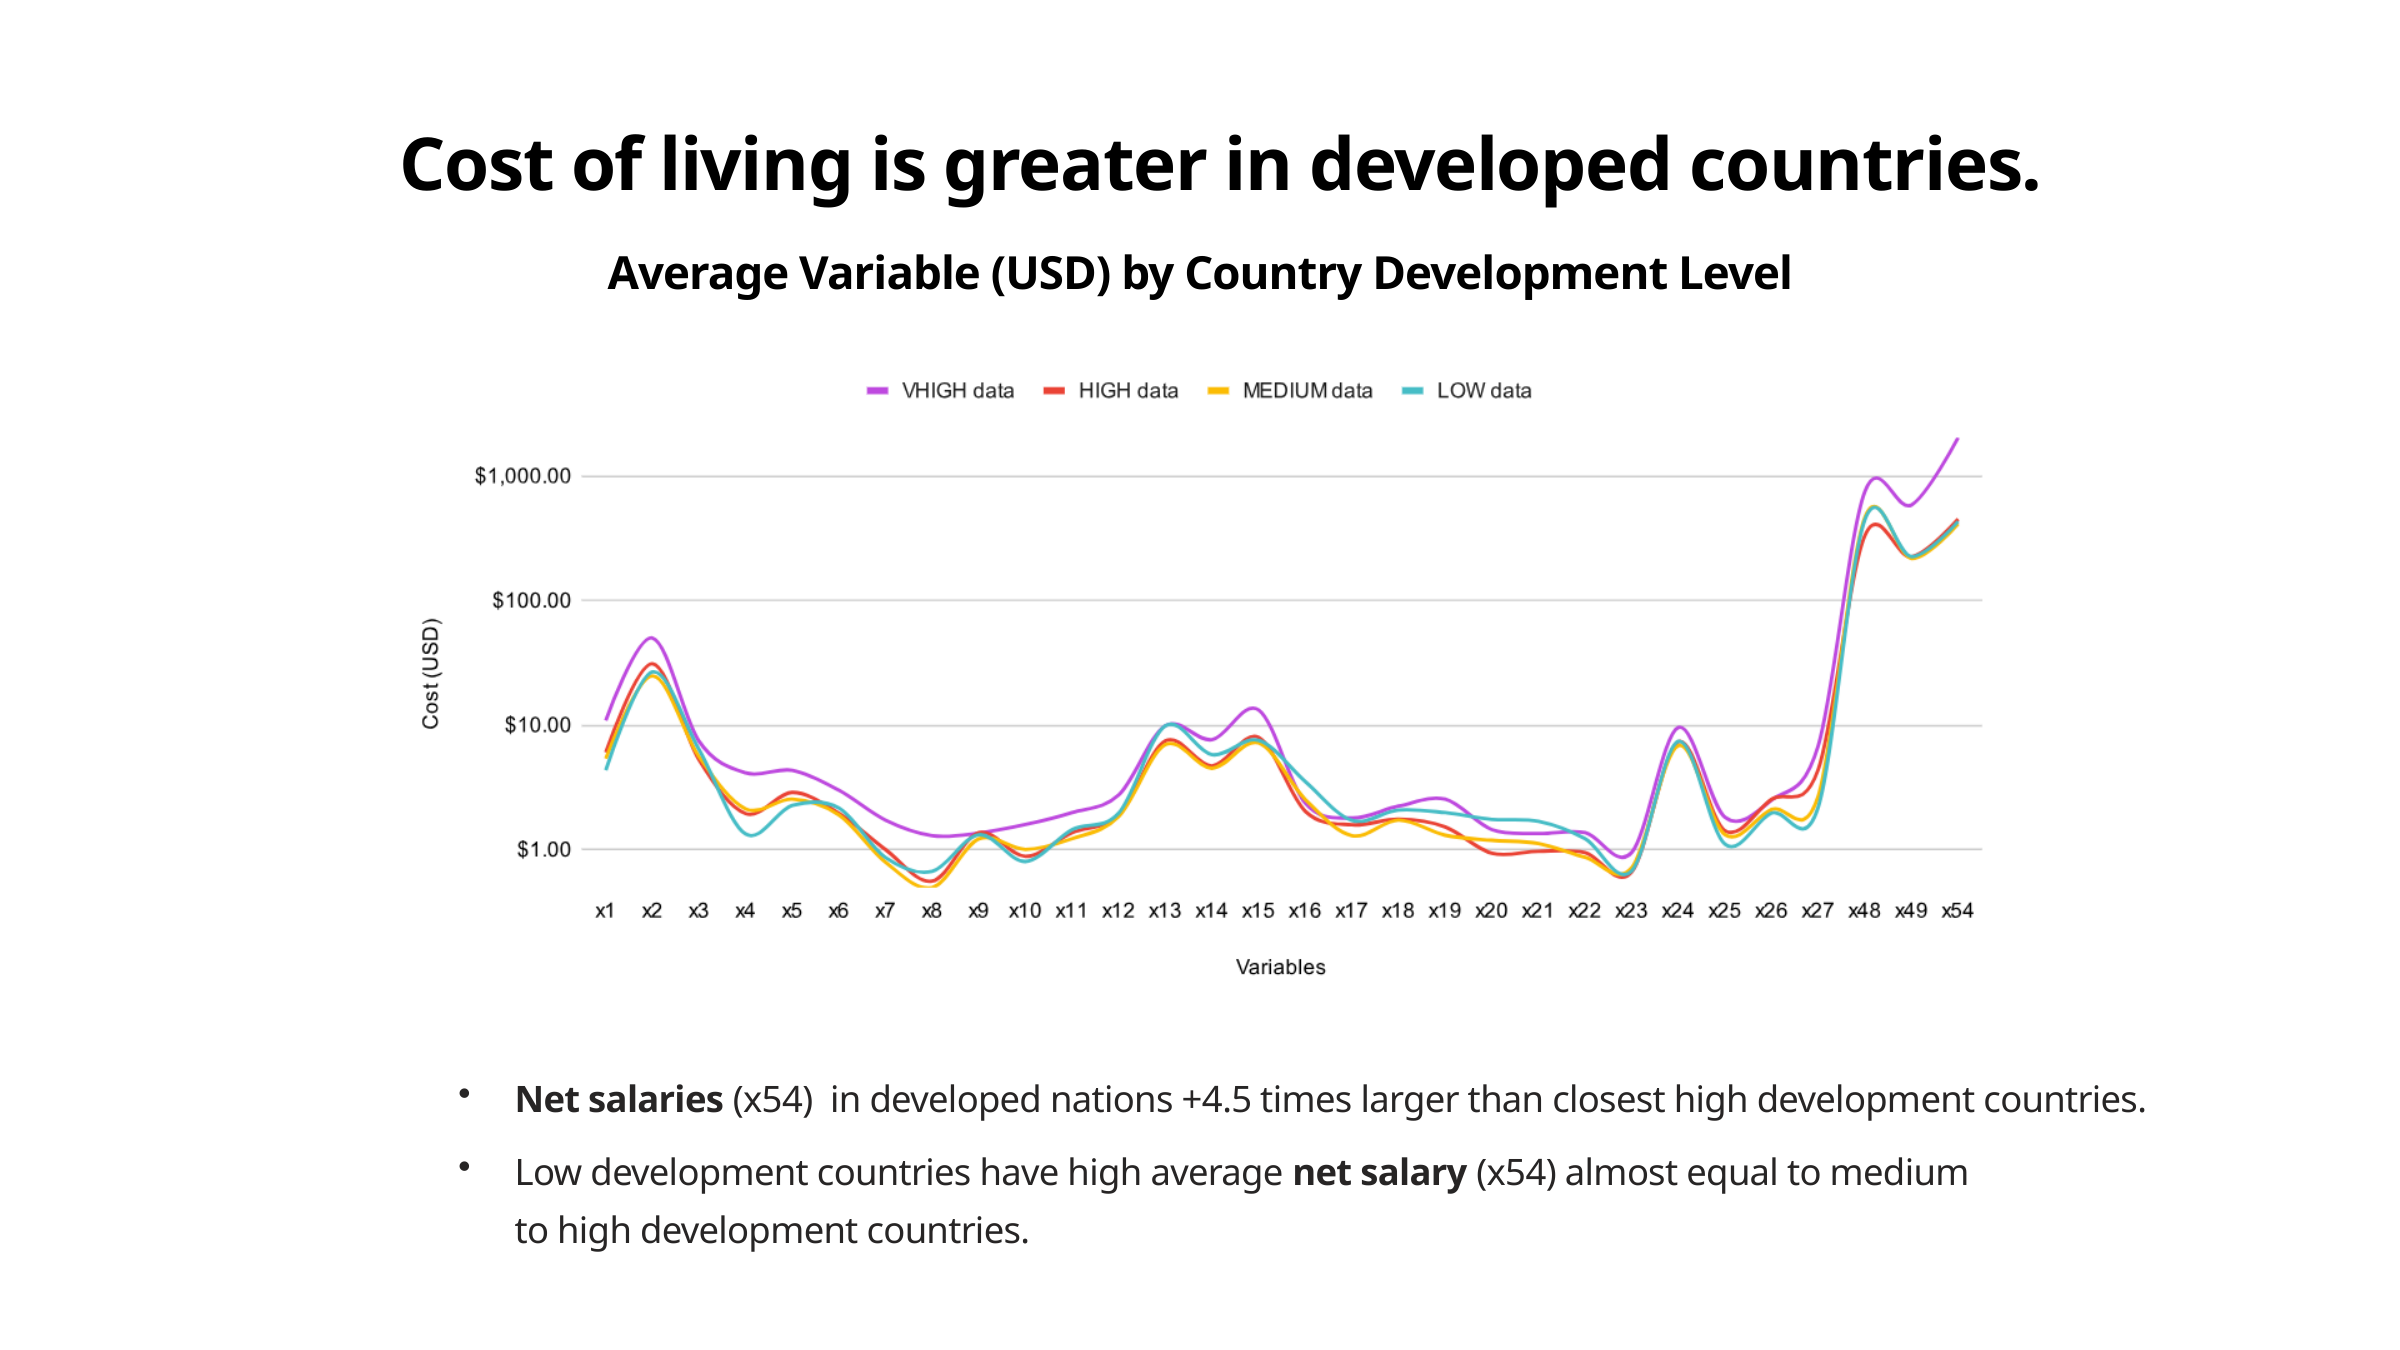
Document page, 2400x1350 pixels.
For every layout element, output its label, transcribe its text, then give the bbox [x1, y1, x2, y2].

text_box Average Variable (USD) by Country Development Level [679, 233, 1721, 291]
text_box Net salaries (x54) in developed nations +4.5 times larger than closest high development countries. [443, 1054, 2015, 1113]
picture [385, 345, 2015, 1013]
text_box Low development countries have high average net salary (x54) almost equal to medium to high development countries. [443, 1126, 2015, 1244]
text_box Cost of living is greater in developed countries. [385, 106, 1795, 198]
